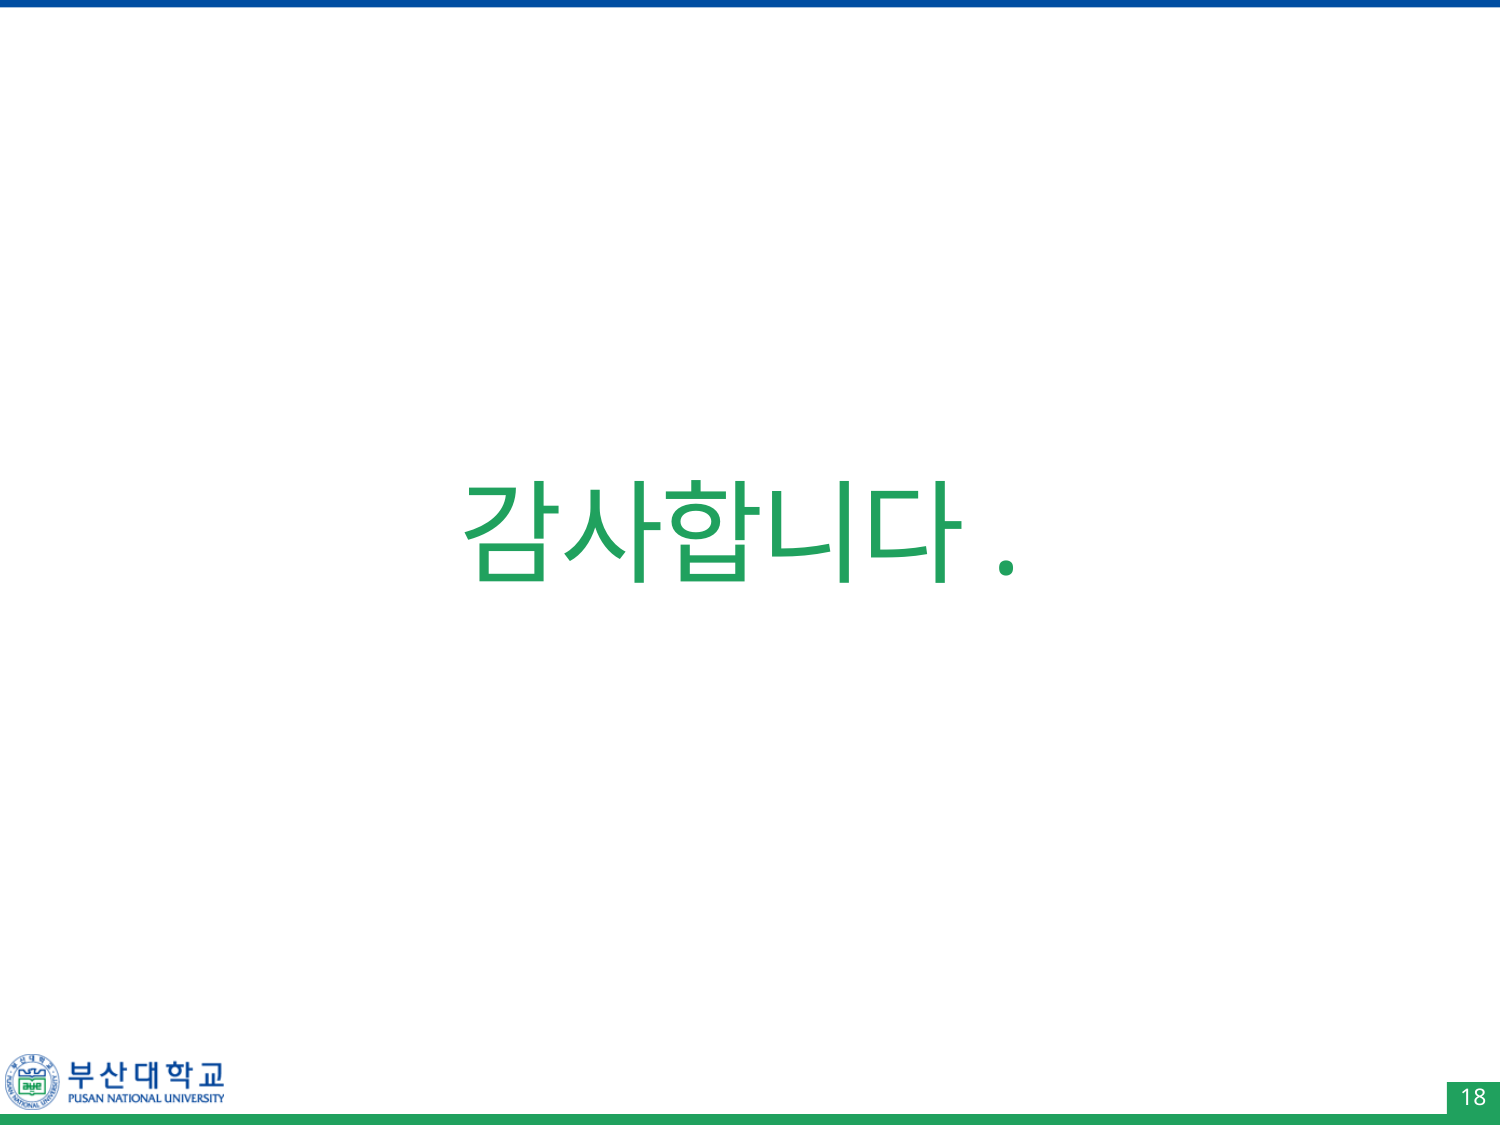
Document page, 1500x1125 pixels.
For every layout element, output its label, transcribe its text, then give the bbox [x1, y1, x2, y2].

picture [5, 1054, 224, 1110]
title 감사합니다. [444, 462, 1037, 597]
slide_number 18 [1446, 1082, 1500, 1115]
